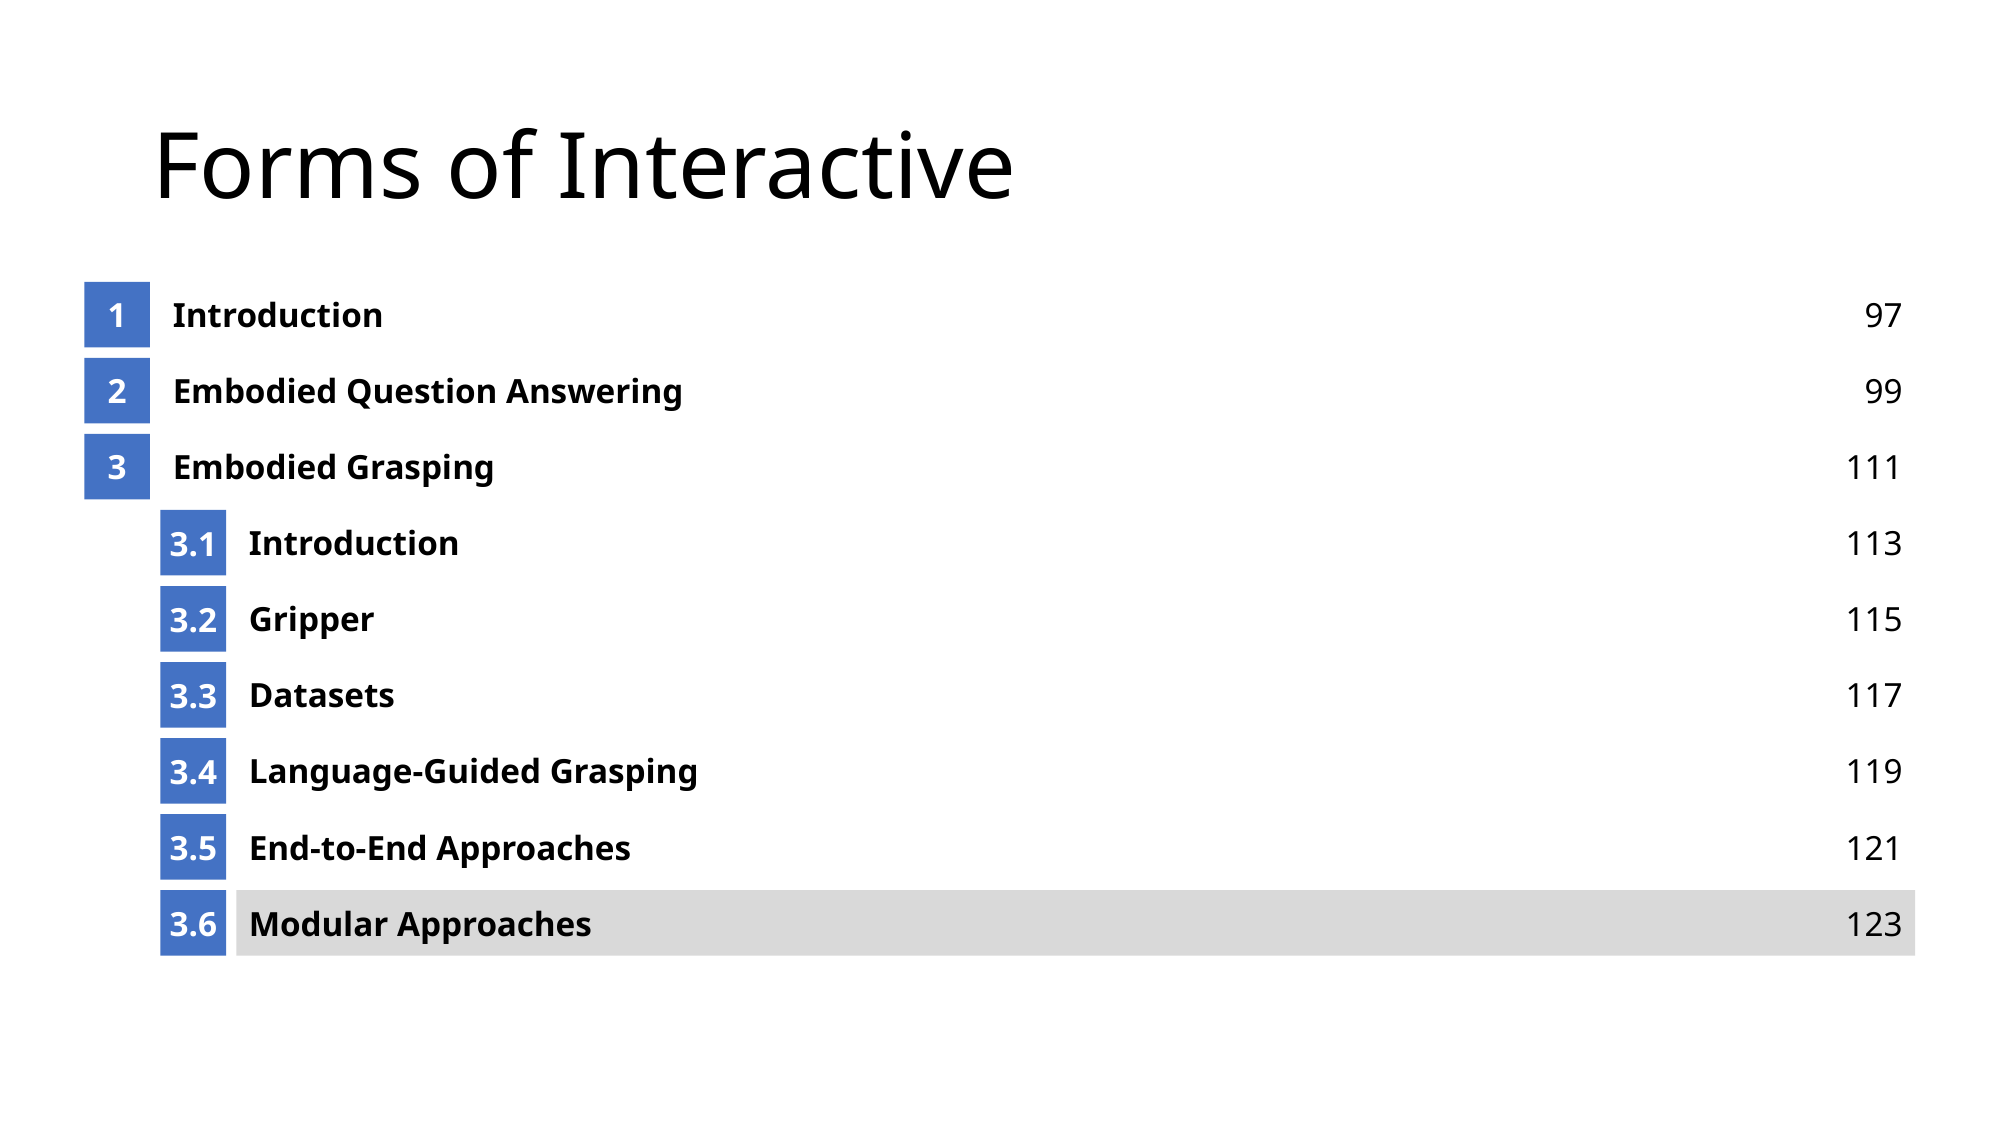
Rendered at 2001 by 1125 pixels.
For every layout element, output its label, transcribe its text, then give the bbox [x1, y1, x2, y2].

text_box 113 [1884, 509, 1904, 577]
title Forms of Interactive [137, 59, 1863, 278]
text_box 119 [1884, 737, 1904, 805]
text_box Language-Guided Grasping [235, 737, 722, 805]
text_box Introduction [235, 509, 722, 577]
text_box Embodied Grasping [159, 433, 722, 500]
text_box Introduction [159, 281, 722, 348]
text_box Modular Approaches [235, 889, 722, 957]
text_box 3.2 [159, 585, 227, 653]
text_box 3 [83, 433, 151, 500]
text_box Datasets [235, 661, 722, 729]
text_box Gripper [235, 585, 722, 653]
text_box [722, 889, 1884, 957]
text_box 1 [83, 281, 151, 348]
text_box 111 [1884, 433, 1904, 500]
text_box 117 [1884, 661, 1904, 729]
text_box 3.5 [159, 813, 227, 881]
text_box Embodied Question Answering [159, 357, 722, 424]
text_box End-to-End Approaches [235, 813, 722, 881]
text_box 3.1 [159, 509, 227, 577]
text_box 3.6 [159, 889, 227, 957]
text_box 99 [1884, 357, 1904, 424]
text_box 2 [83, 357, 151, 424]
text_box 121 [1884, 813, 1904, 881]
text_box [1904, 889, 1916, 957]
text_box 115 [1884, 585, 1904, 653]
text_box 123 [1884, 889, 1904, 957]
text_box 97 [1884, 281, 1904, 348]
text_box 3.3 [159, 661, 227, 729]
text_box 3.4 [159, 737, 227, 805]
